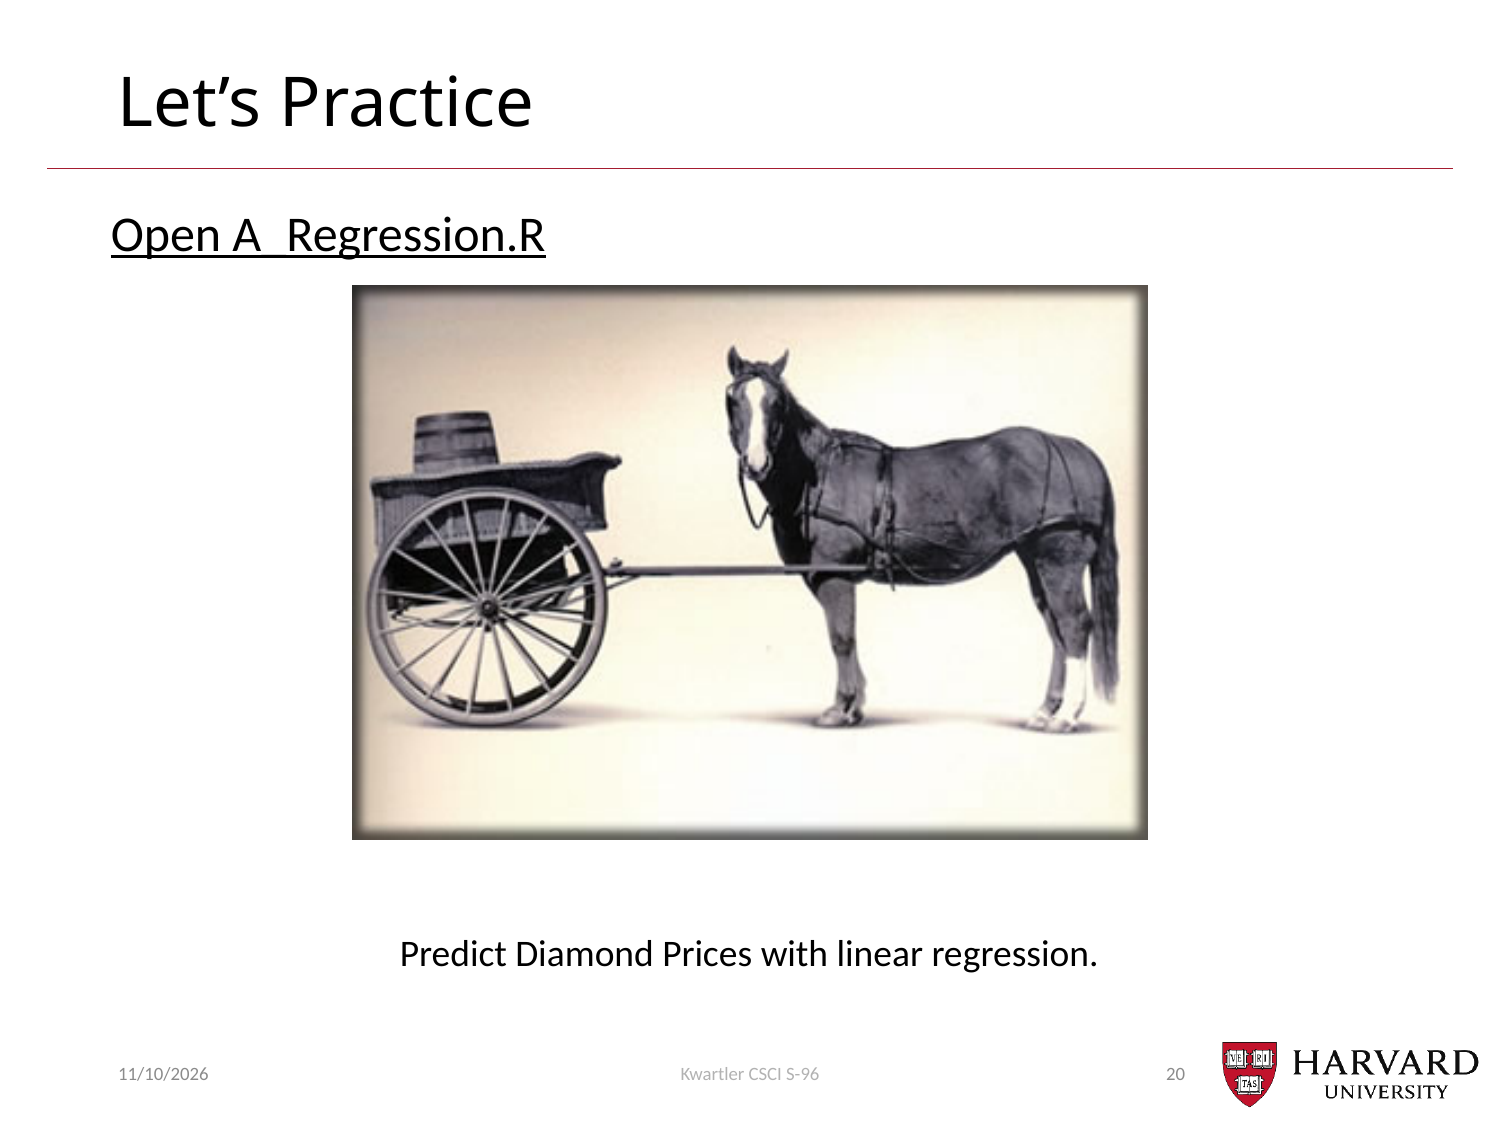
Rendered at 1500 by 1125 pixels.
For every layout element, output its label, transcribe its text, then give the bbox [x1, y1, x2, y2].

footer Kwartler CSCI S-96 [496, 1042, 1004, 1103]
text_box Predict Diamond Prices with linear regression. [385, 921, 1115, 982]
text_box Open A_Regression.R [96, 194, 561, 270]
title Let’s Practice [103, 59, 1397, 157]
picture [1200, 1024, 1500, 1125]
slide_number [103, 1042, 441, 1103]
picture [352, 285, 1148, 840]
slide_number 20 [1059, 1042, 1200, 1103]
